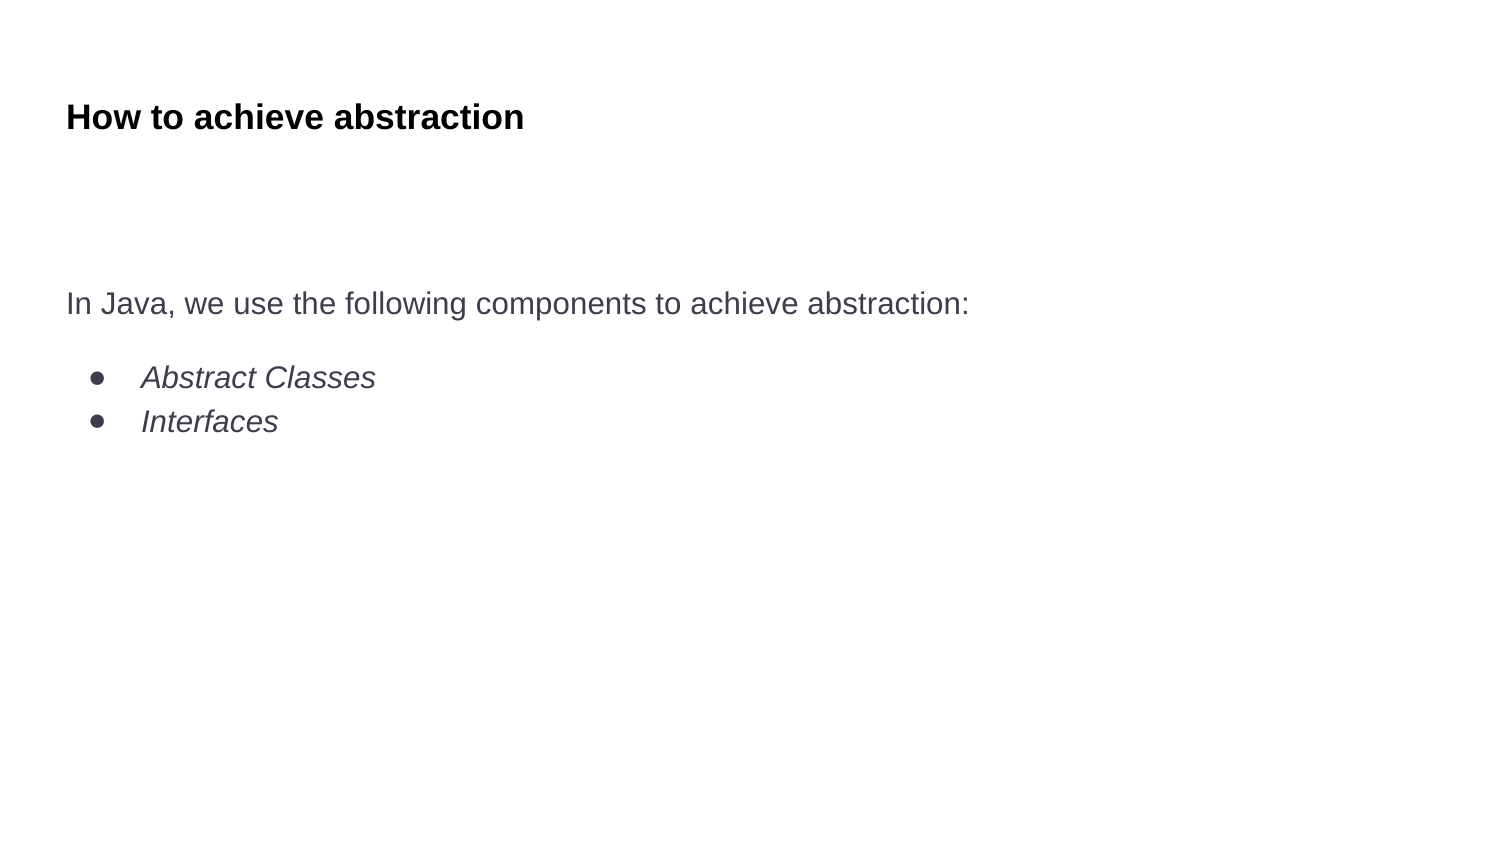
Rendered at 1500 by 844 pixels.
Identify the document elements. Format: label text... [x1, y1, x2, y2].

list In Java, we use the following components to achieve abstraction: Abstract Classes Interfaces [51, 189, 1449, 750]
title How to achieve abstraction [51, 72, 1449, 167]
